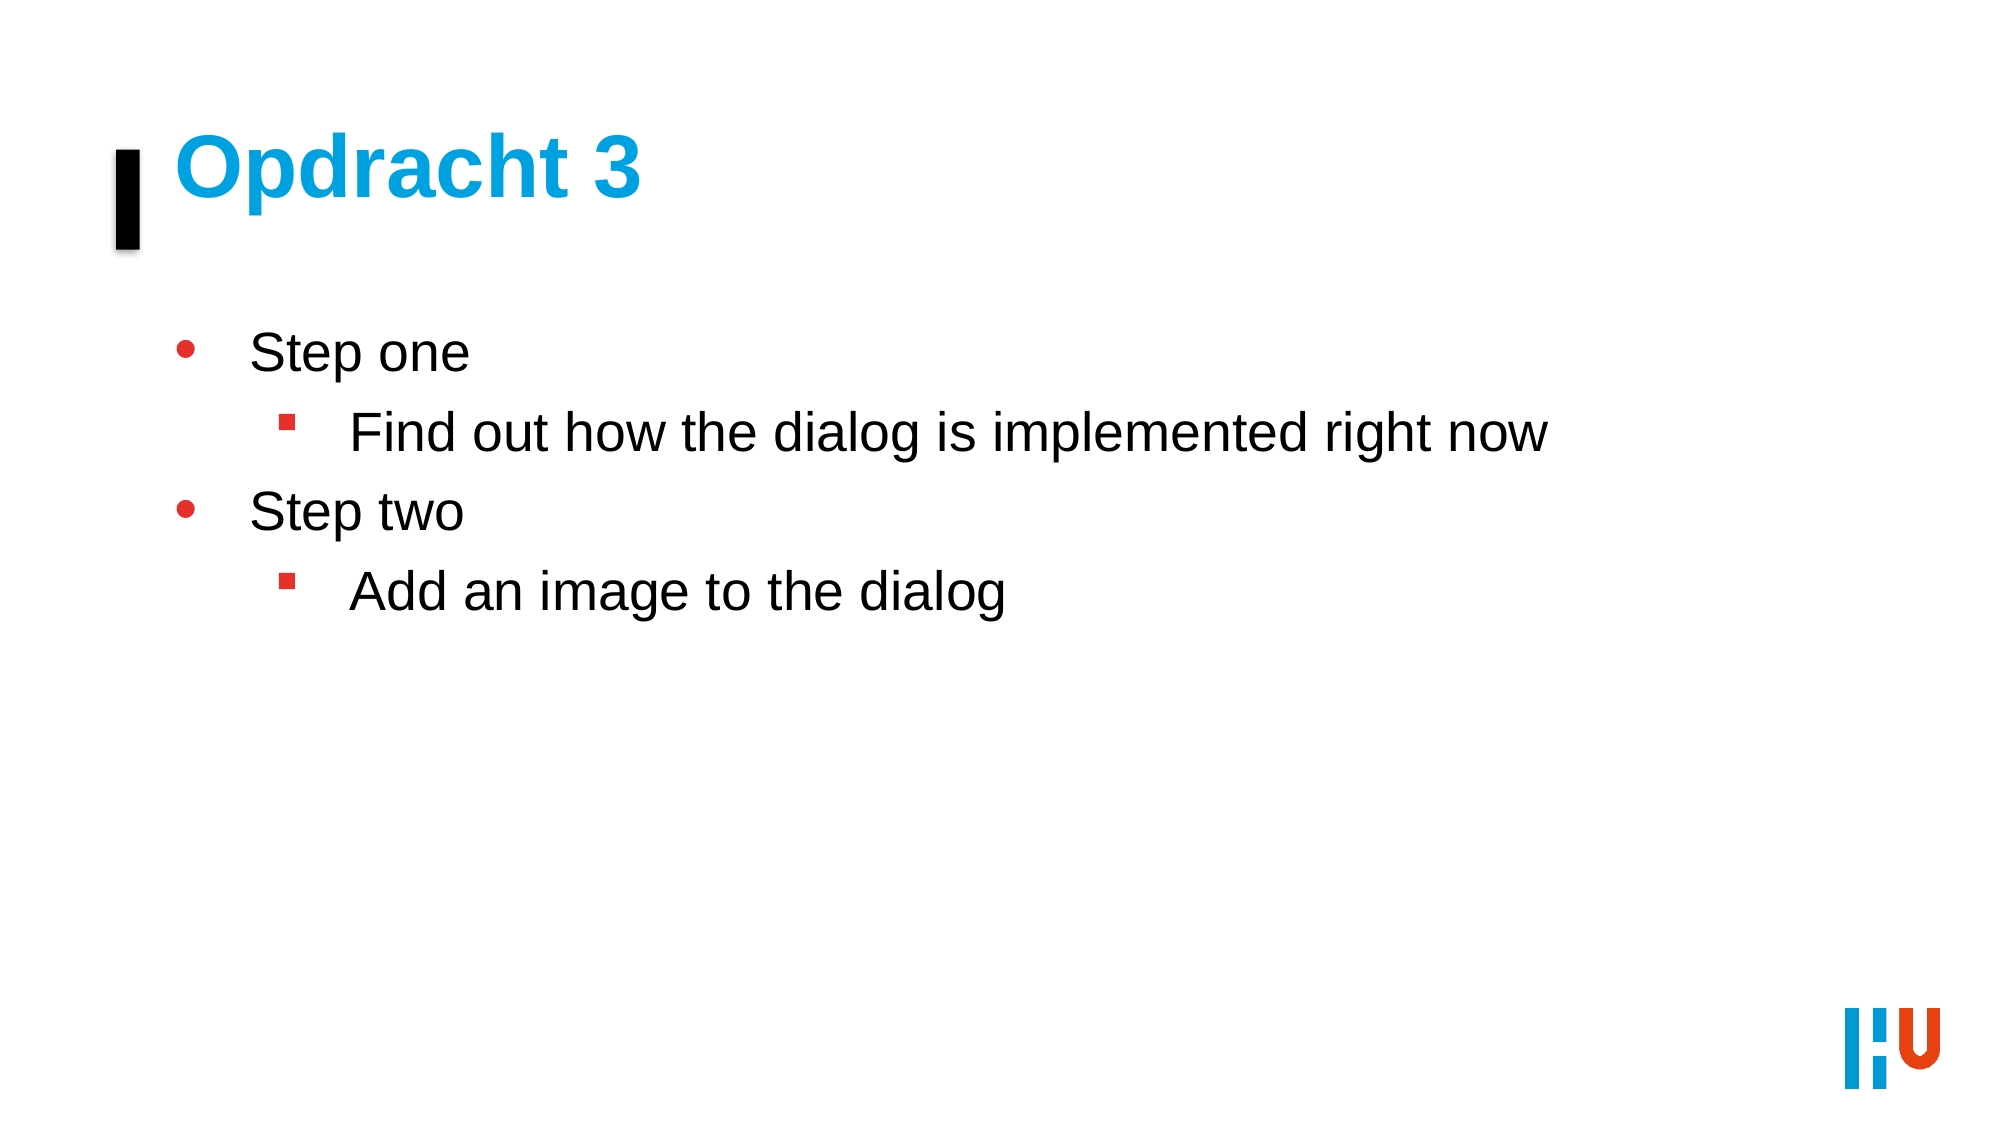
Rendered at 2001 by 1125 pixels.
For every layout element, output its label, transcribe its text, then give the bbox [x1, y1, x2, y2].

picture [1860, 1008, 1940, 1089]
list Step one Find out how the dialog is implemented right now Step two Add an image to the dialog [159, 294, 1788, 965]
title Opdracht 3 [159, 53, 1788, 271]
